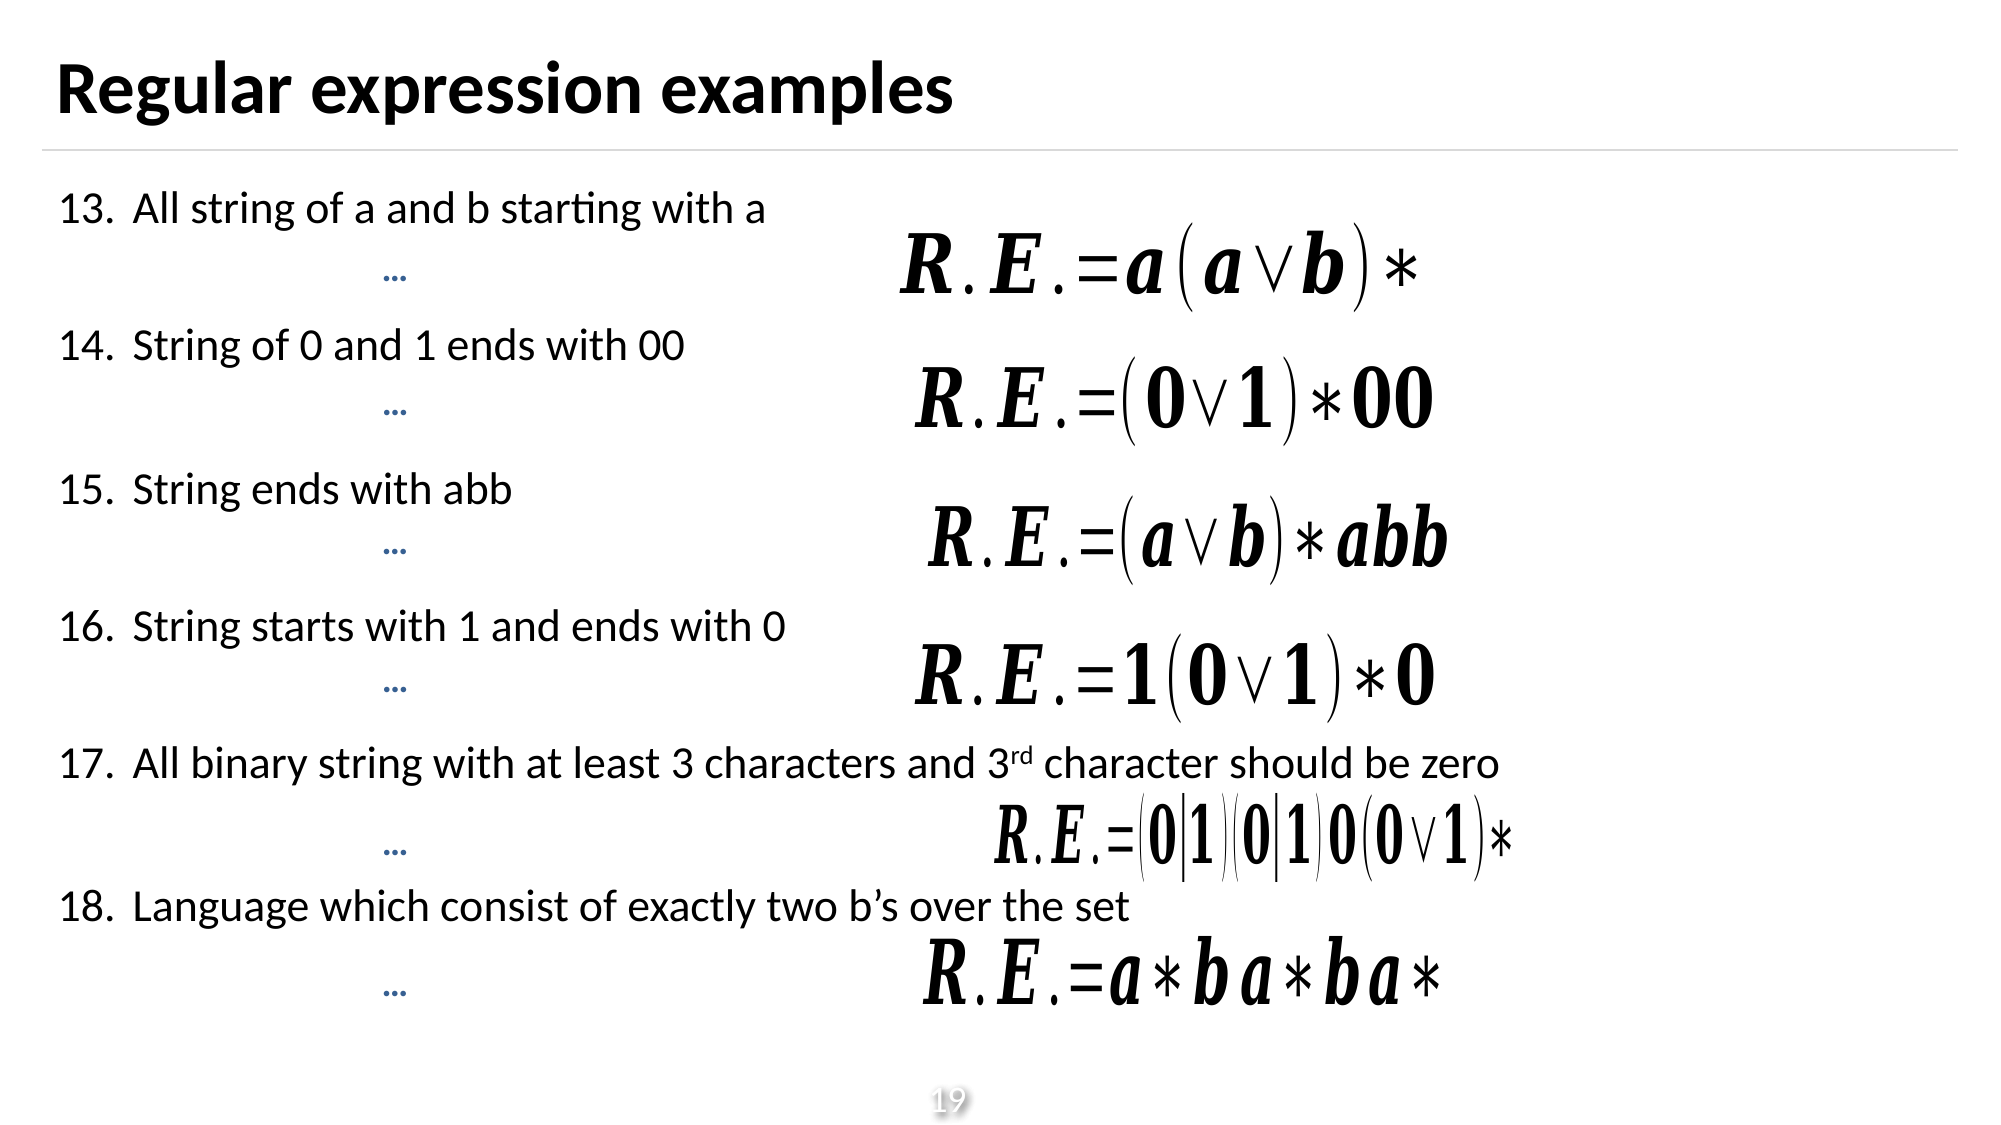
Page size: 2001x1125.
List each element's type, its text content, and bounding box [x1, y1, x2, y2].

title Regular expression examples [41, 17, 1959, 150]
